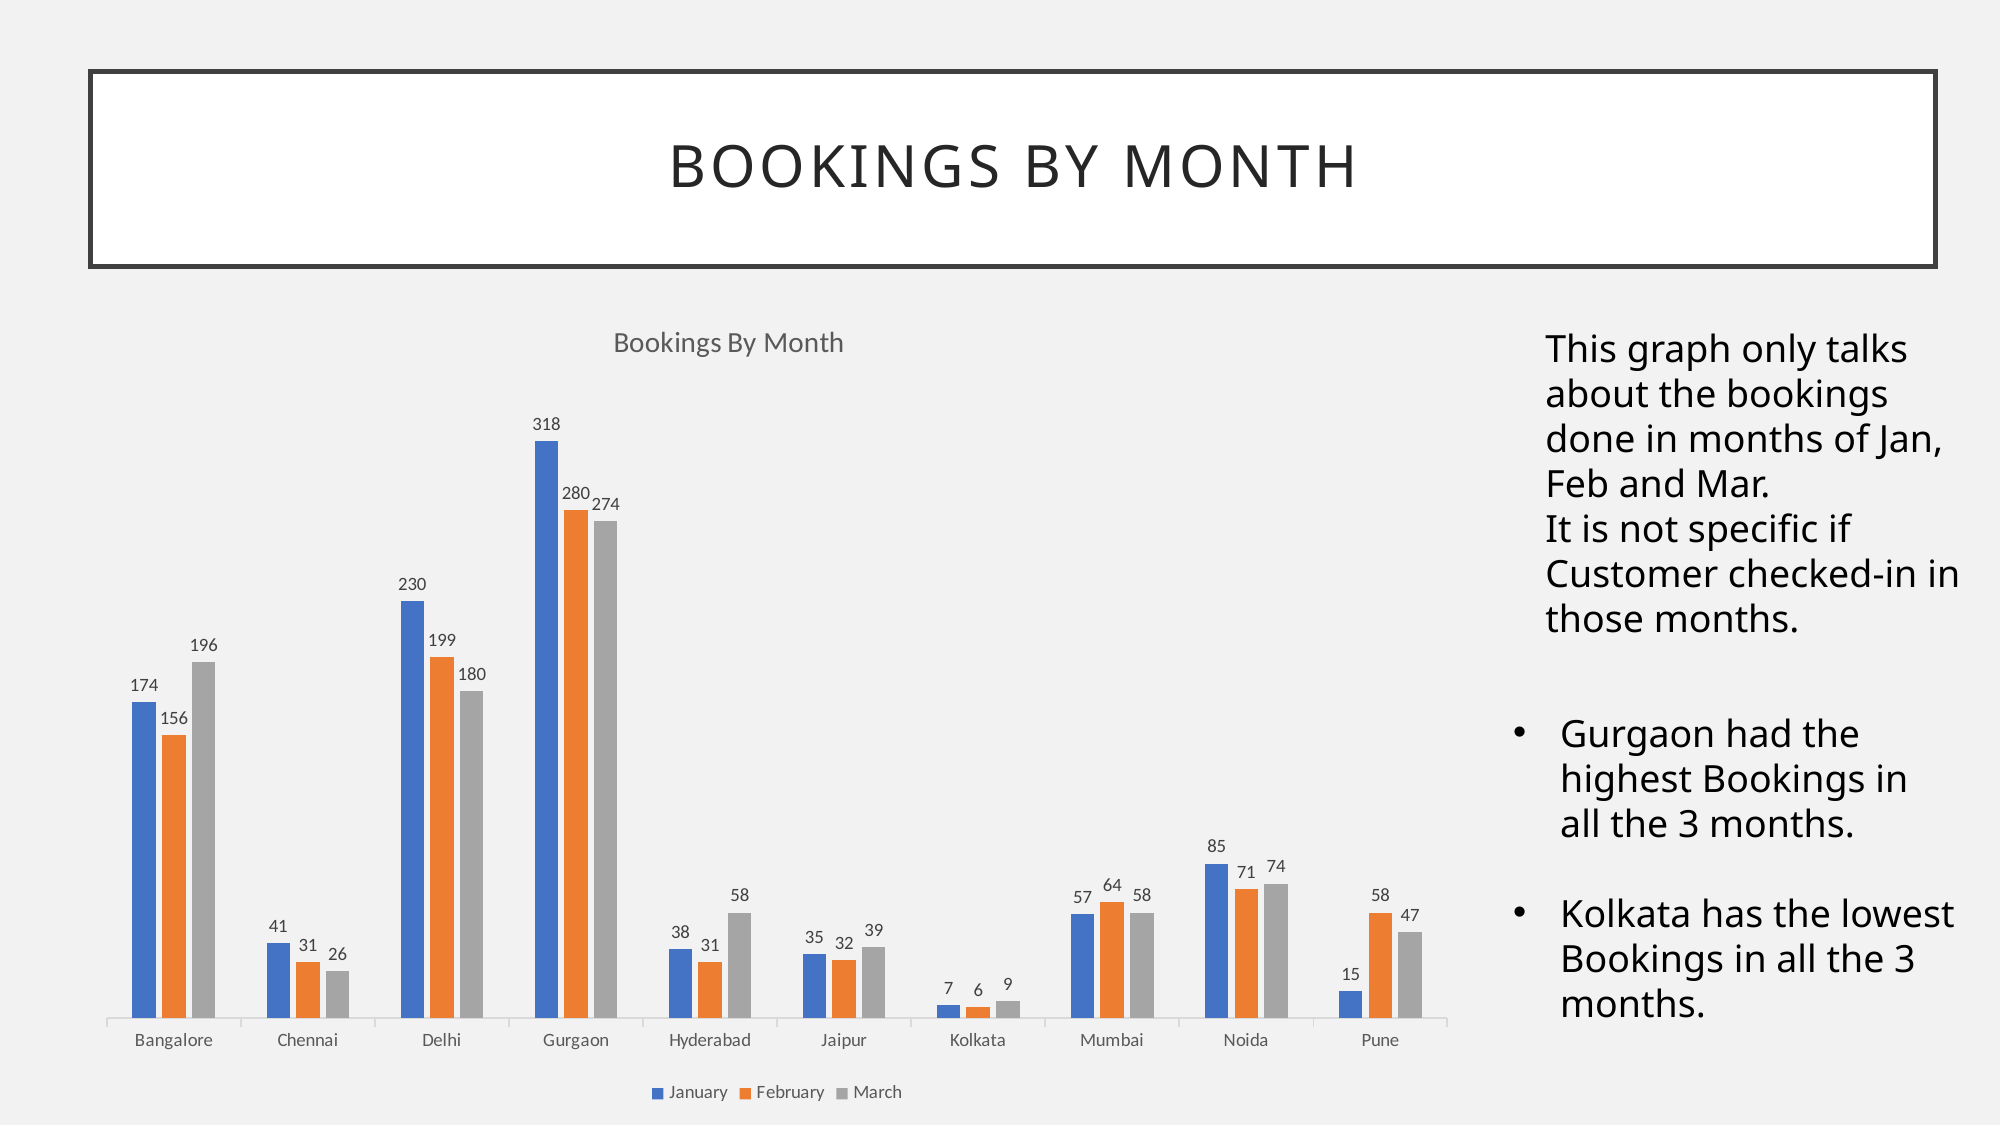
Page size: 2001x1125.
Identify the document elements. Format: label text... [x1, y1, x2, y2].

text_box This graph only talks about the bookings done in months of Jan, Feb and Mar. It is not specific if Customer checked-in in those months. [1530, 317, 1984, 648]
text_box Gurgaon had the highest Bookings in all the 3 months. Kolkata has the lowest Bookings in all the 3 months. [1498, 702, 1971, 1032]
title Bookings by Month [88, 69, 1938, 269]
chart [78, 295, 1476, 1110]
